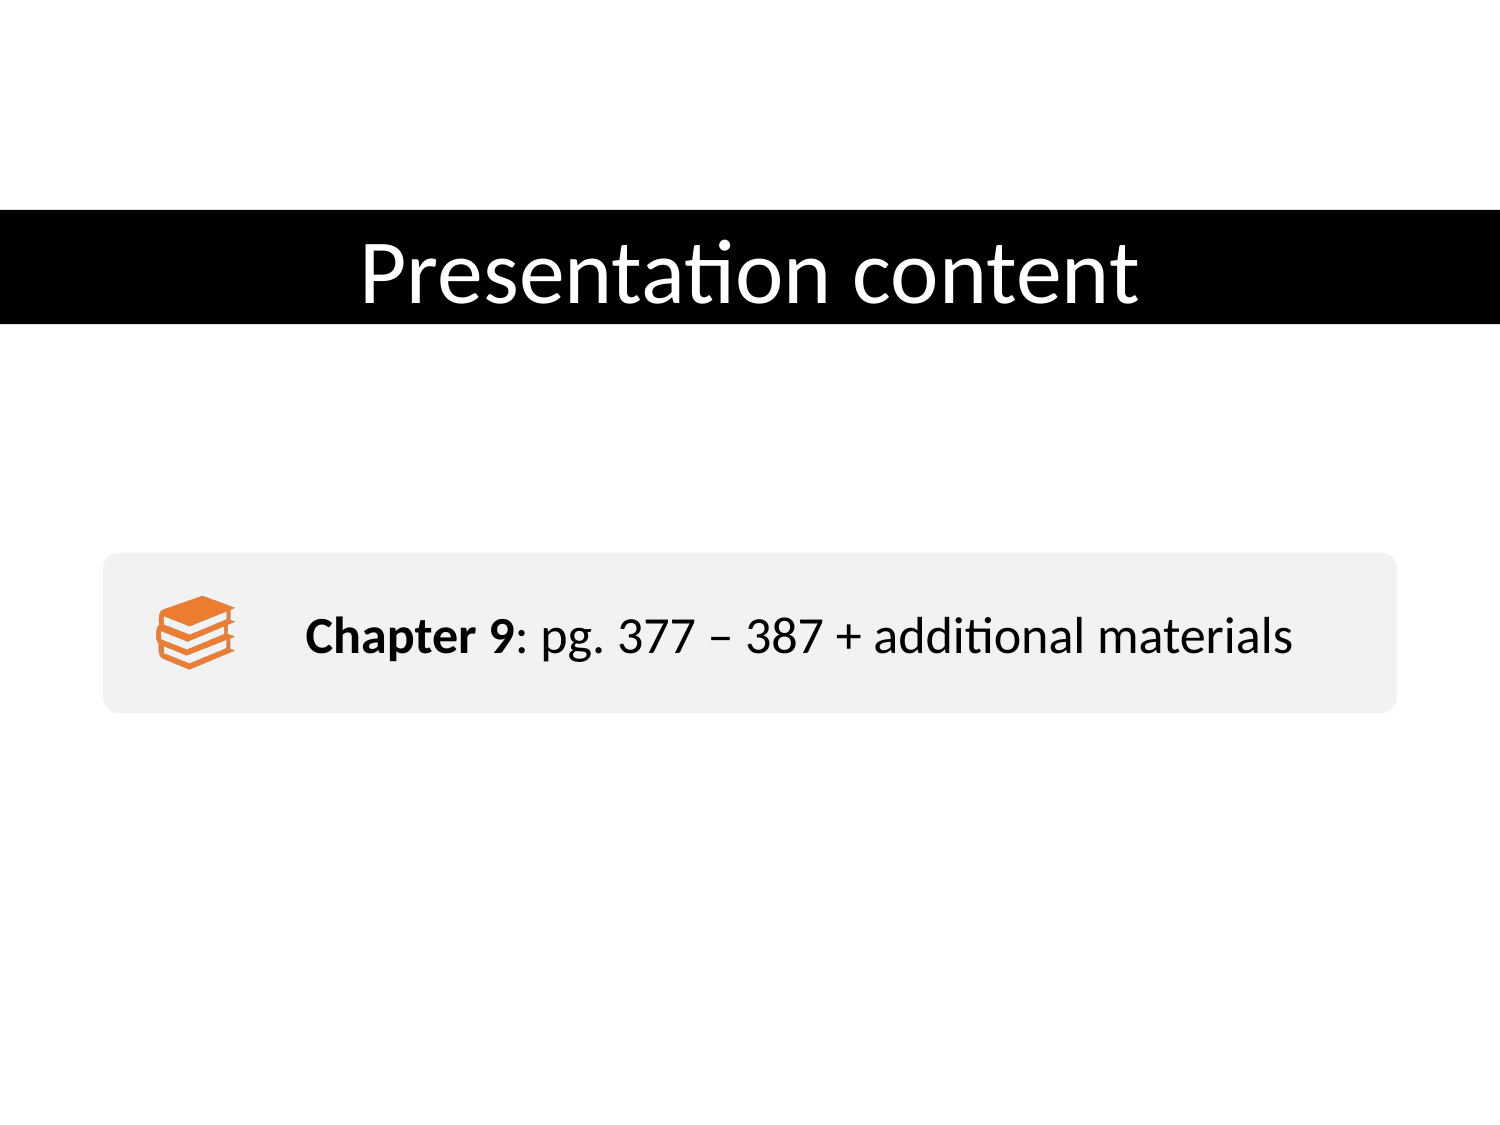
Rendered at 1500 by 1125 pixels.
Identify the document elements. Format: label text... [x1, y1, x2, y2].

text_box [0, 208, 103, 326]
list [102, 364, 1398, 901]
text_box [1397, 208, 1500, 326]
title Presentation content [103, 185, 1397, 349]
